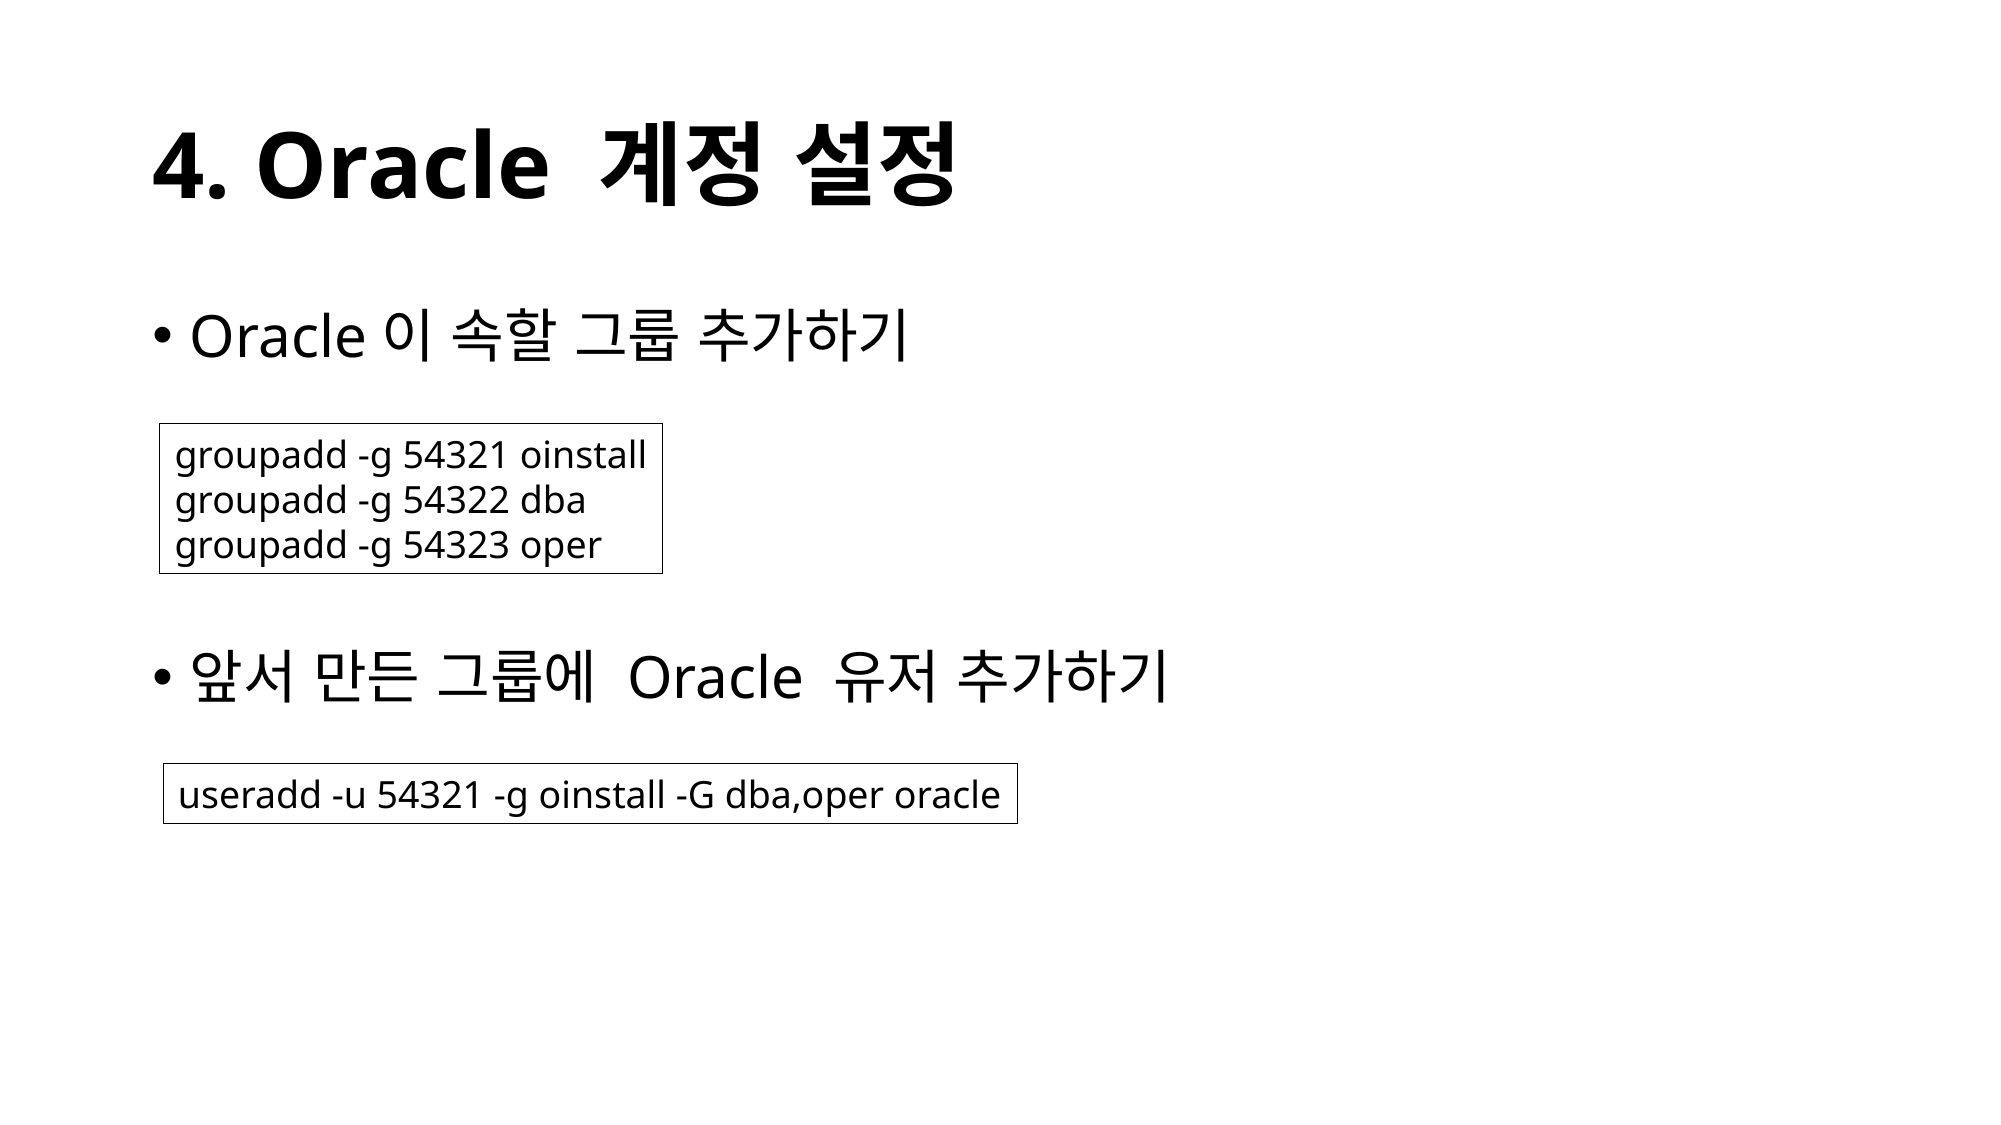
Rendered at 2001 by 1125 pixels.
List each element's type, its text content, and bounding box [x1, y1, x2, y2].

title 4. Oracle 계정 설정 [137, 59, 1863, 278]
text_box useradd -u 54321 -g oinstall -G dba,oper oracle [163, 763, 1018, 824]
text_box 앞서 만든 그룹에 Oracle 유저 추가하기 [137, 299, 1863, 1014]
